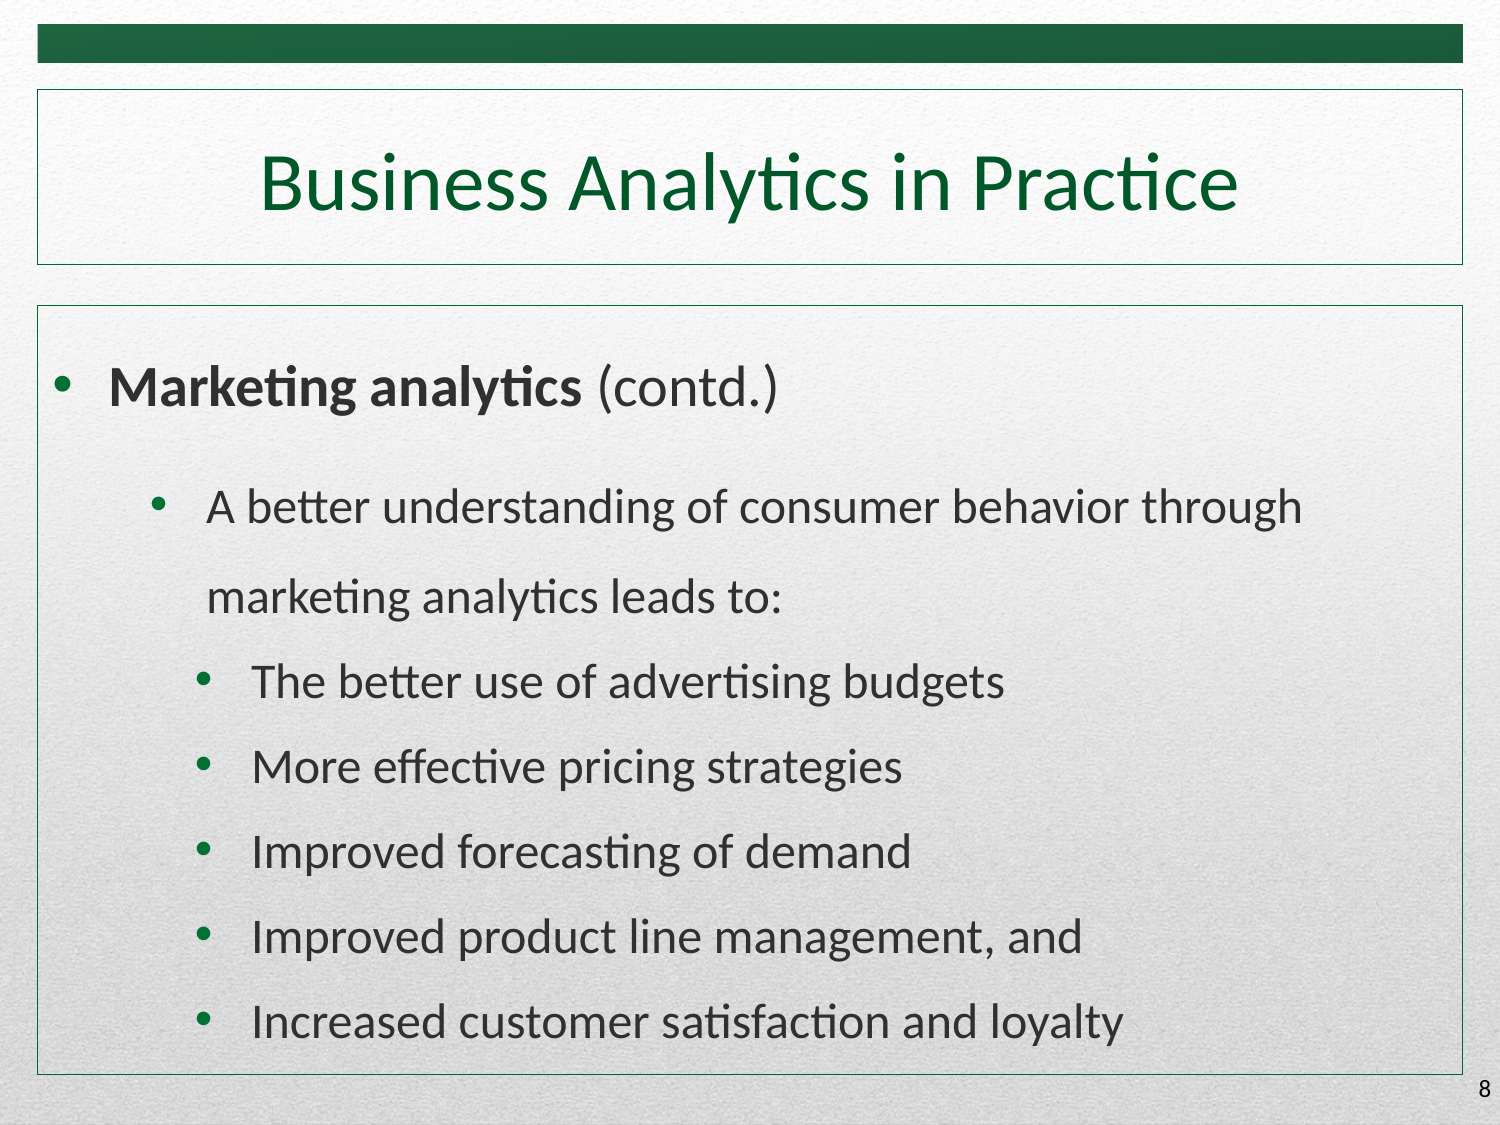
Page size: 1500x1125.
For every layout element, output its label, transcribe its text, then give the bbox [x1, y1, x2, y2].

title Business Analytics in Practice [37, 89, 1463, 265]
list Marketing analytics (contd.) A better understanding of consumer behavior through marketing analytics leads to: The better use of advertising budgets More effective pricing strategies Improved forecasting of demand Improved product line management, and Increased customer satisfaction and loyalty [37, 305, 1463, 1075]
slide_number 8 [1381, 1065, 1500, 1125]
picture [37, 24, 1463, 63]
